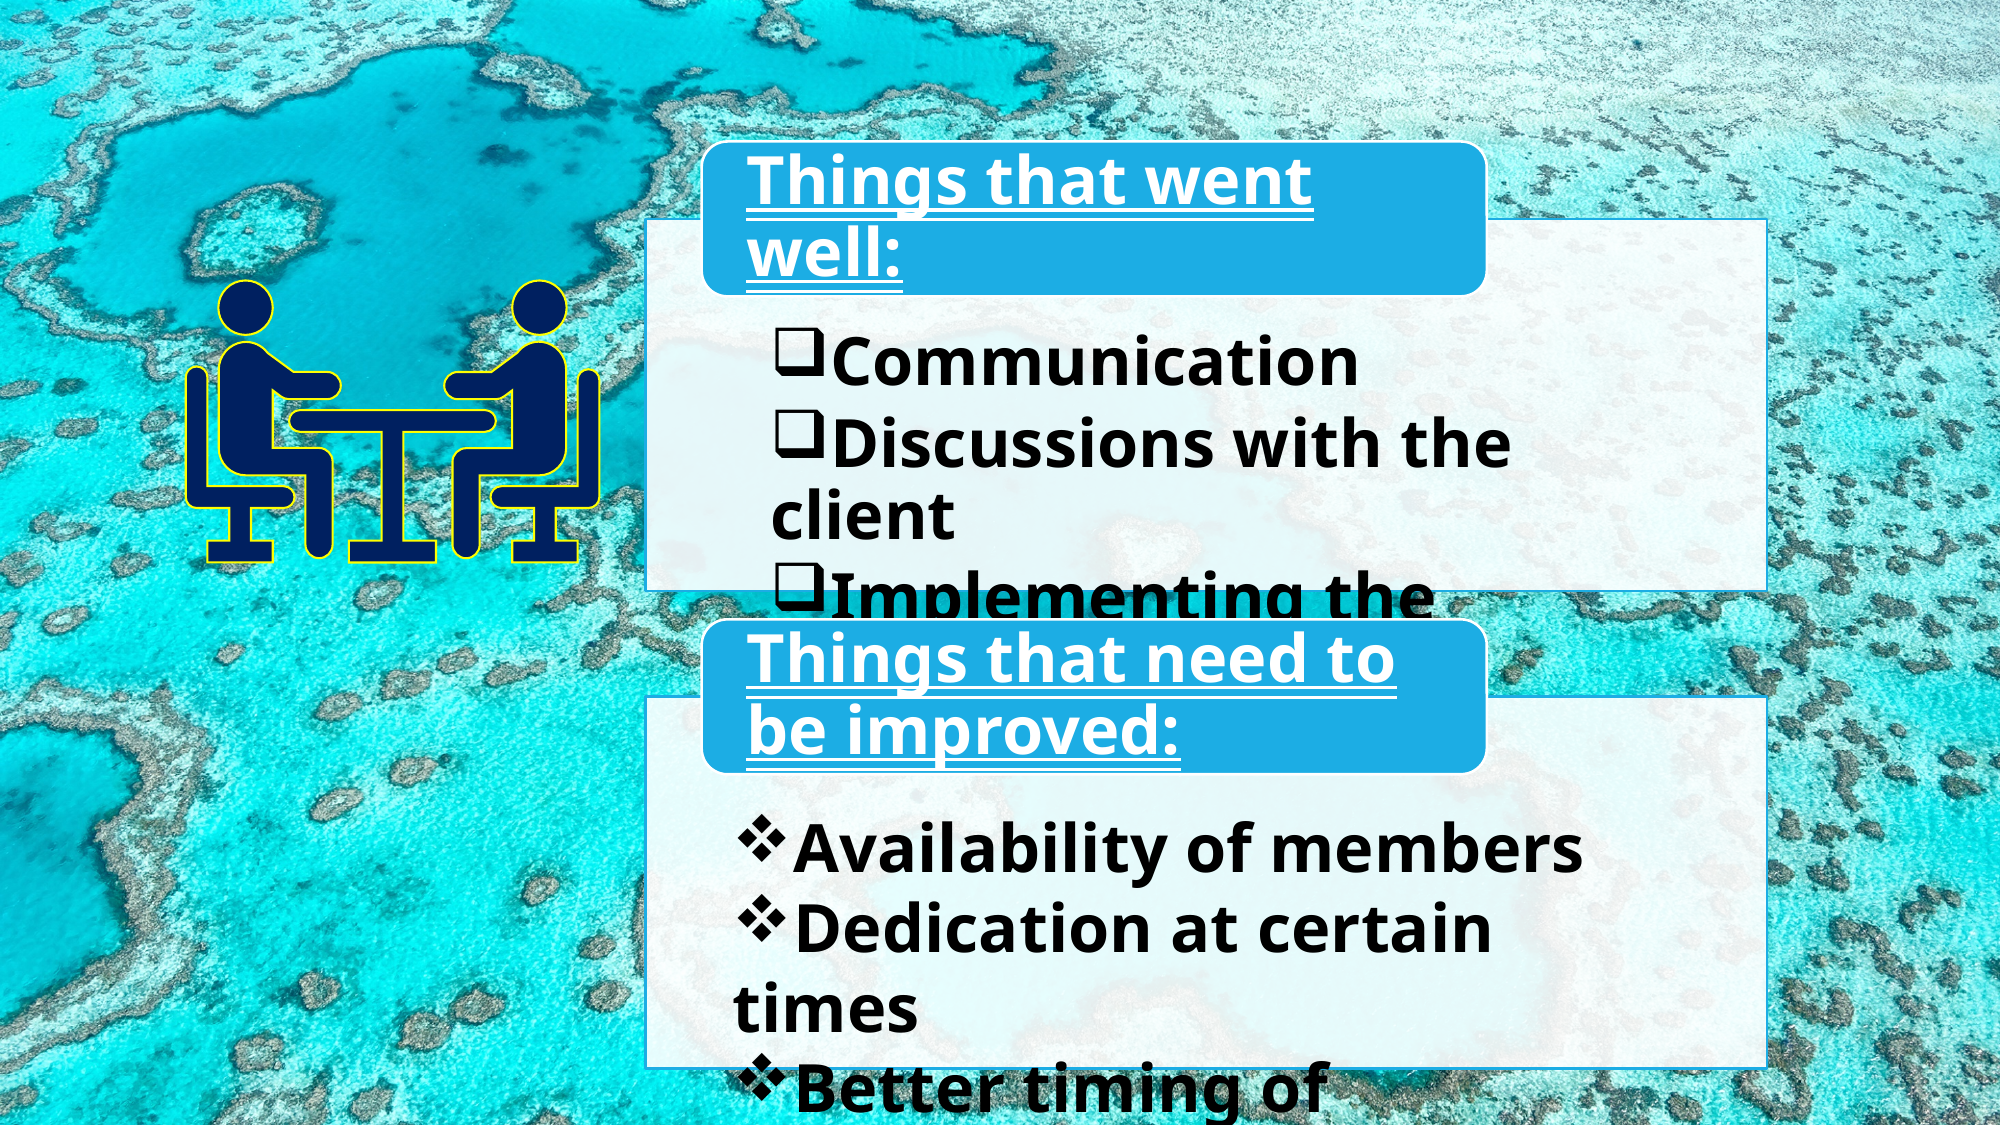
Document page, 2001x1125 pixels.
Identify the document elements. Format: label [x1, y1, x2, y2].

list [645, 102, 1768, 1109]
picture [0, 0, 2000, 1125]
